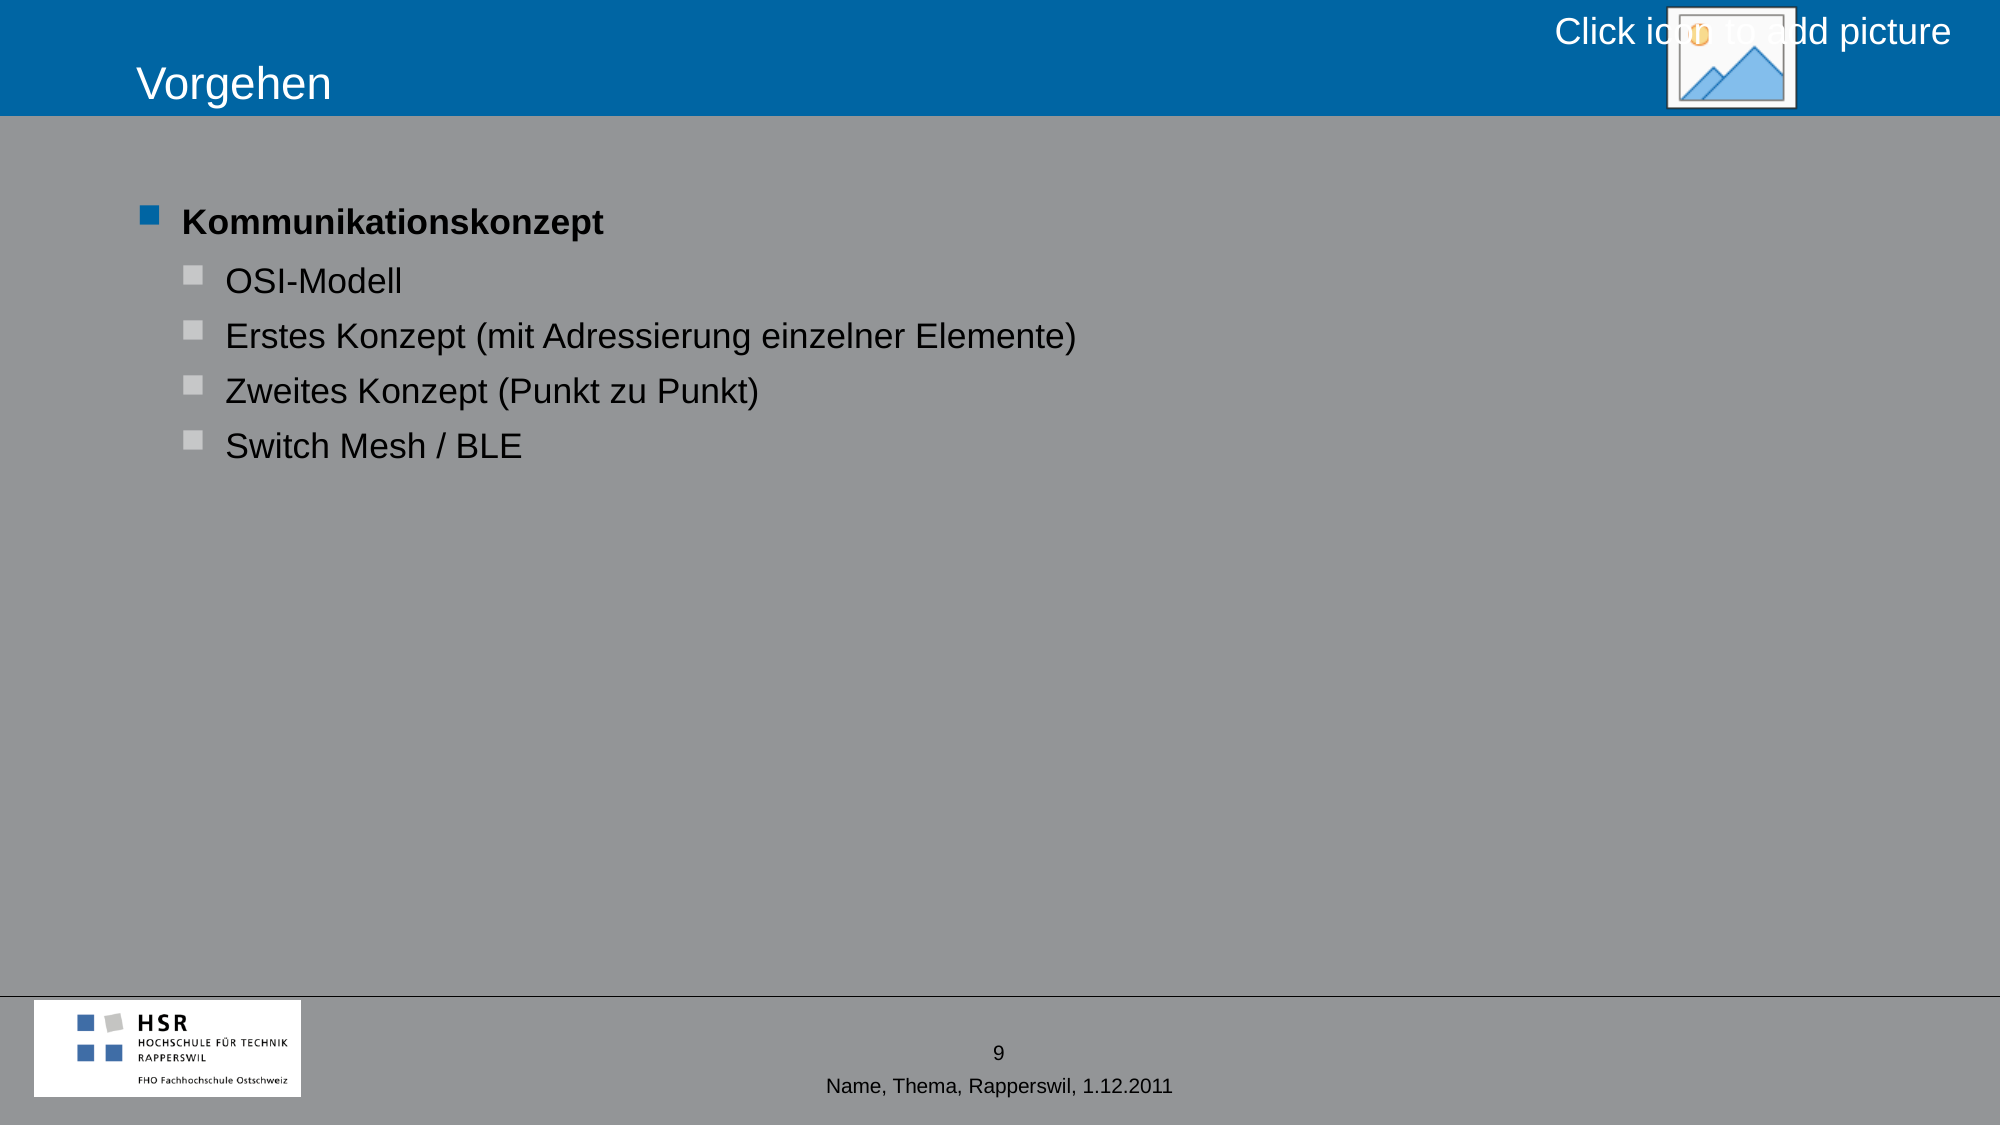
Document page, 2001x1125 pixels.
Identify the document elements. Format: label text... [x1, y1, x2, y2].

title Vorgehen [0, 0, 1460, 116]
list Kommunikationskonzept OSI-Modell Erstes Konzept (mit Adressierung einzelner Elemente) Zweites Konzept (Punkt zu Punkt) Switch Mesh / BLE [78, 191, 1874, 983]
slide_number 9 [551, 1042, 1447, 1062]
picture [1462, 0, 2000, 117]
footer Name, Thema, Rapperswil, 1.12.2011 [549, 1064, 1450, 1106]
picture [35, 1001, 300, 1096]
